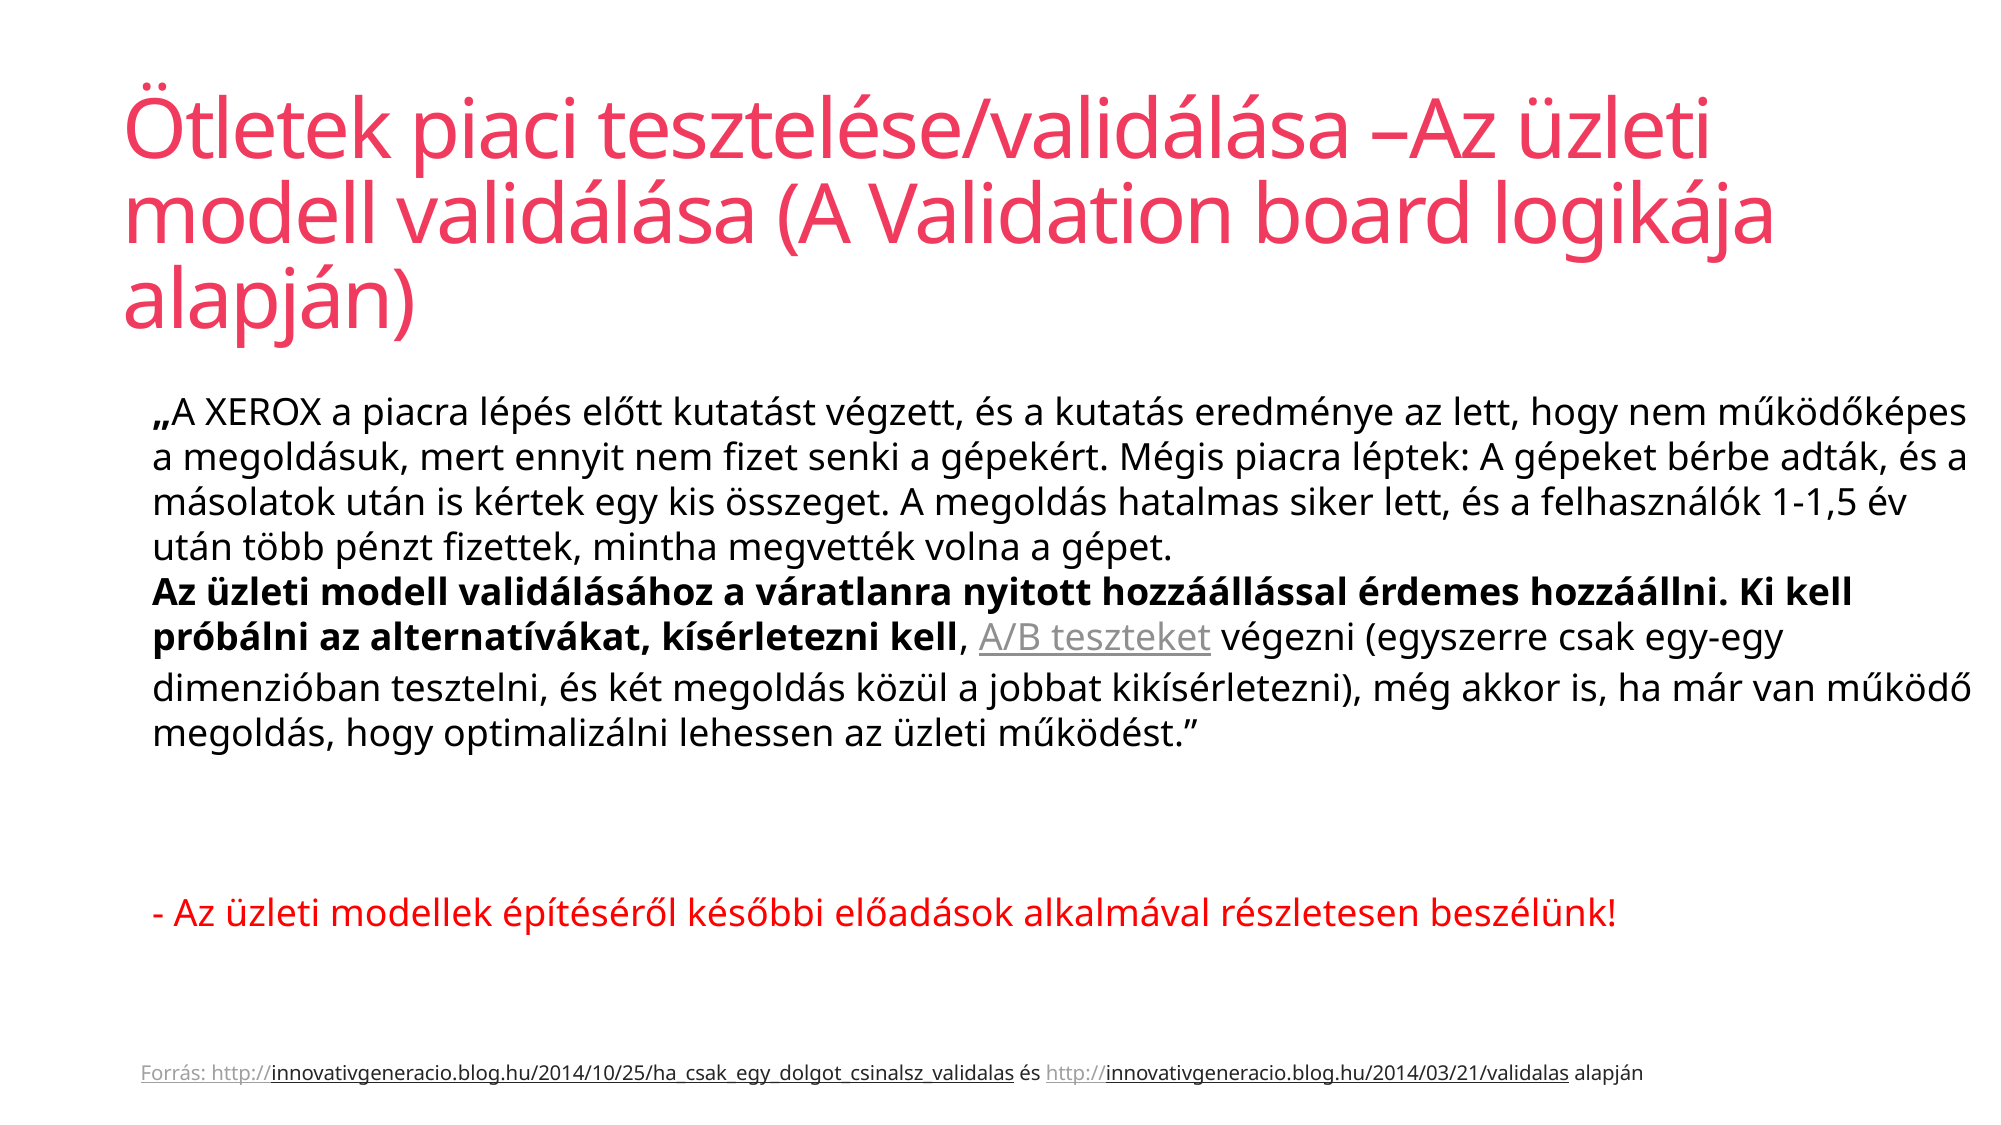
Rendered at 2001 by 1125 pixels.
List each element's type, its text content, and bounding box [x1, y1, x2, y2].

title Ötletek piaci tesztelése/validálása –Az üzleti modell validálása (A Validation board logikája alapján) [107, 81, 1875, 354]
list Forrás: http://innovativgeneracio.blog.hu/2014/10/25/ha_csak_egy_dolgot_csinalsz_validalas és http://innovativgeneracio.blog.hu/2014/03/21/validalas alapján [111, 329, 1876, 1095]
text_box „A XEROX a piacra lépés előtt kutatást végzett, és a kutatás eredménye az lett, hogy nem működőképes a megoldásuk, mert ennyit nem fizet senki a gépekért. Mégis piacra léptek: A gépeket bérbe adták, és a másolatok után is kértek egy kis összeget. A megoldás hatalmas siker lett, és a felhasználók 1-1,5 év után több pénzt fizettek, mintha megvették volna a gépet. Az üzleti modell validálásához a váratlanra nyitott hozzáállással érdemes hozzáállni. Ki kell próbálni az alternatívákat, kísérletezni kell, A/B teszteket végezni (egyszerre csak egy-egy dimenzióban tesztelni, és két megoldás közül a jobbat kikísérletezni), még akkor is, ha már van működő megoldás, hogy optimalizálni lehessen az üzleti működést.” - Az üzleti modellek építéséről későbbi előadások alkalmával részletesen beszélünk! [137, 380, 2000, 1032]
